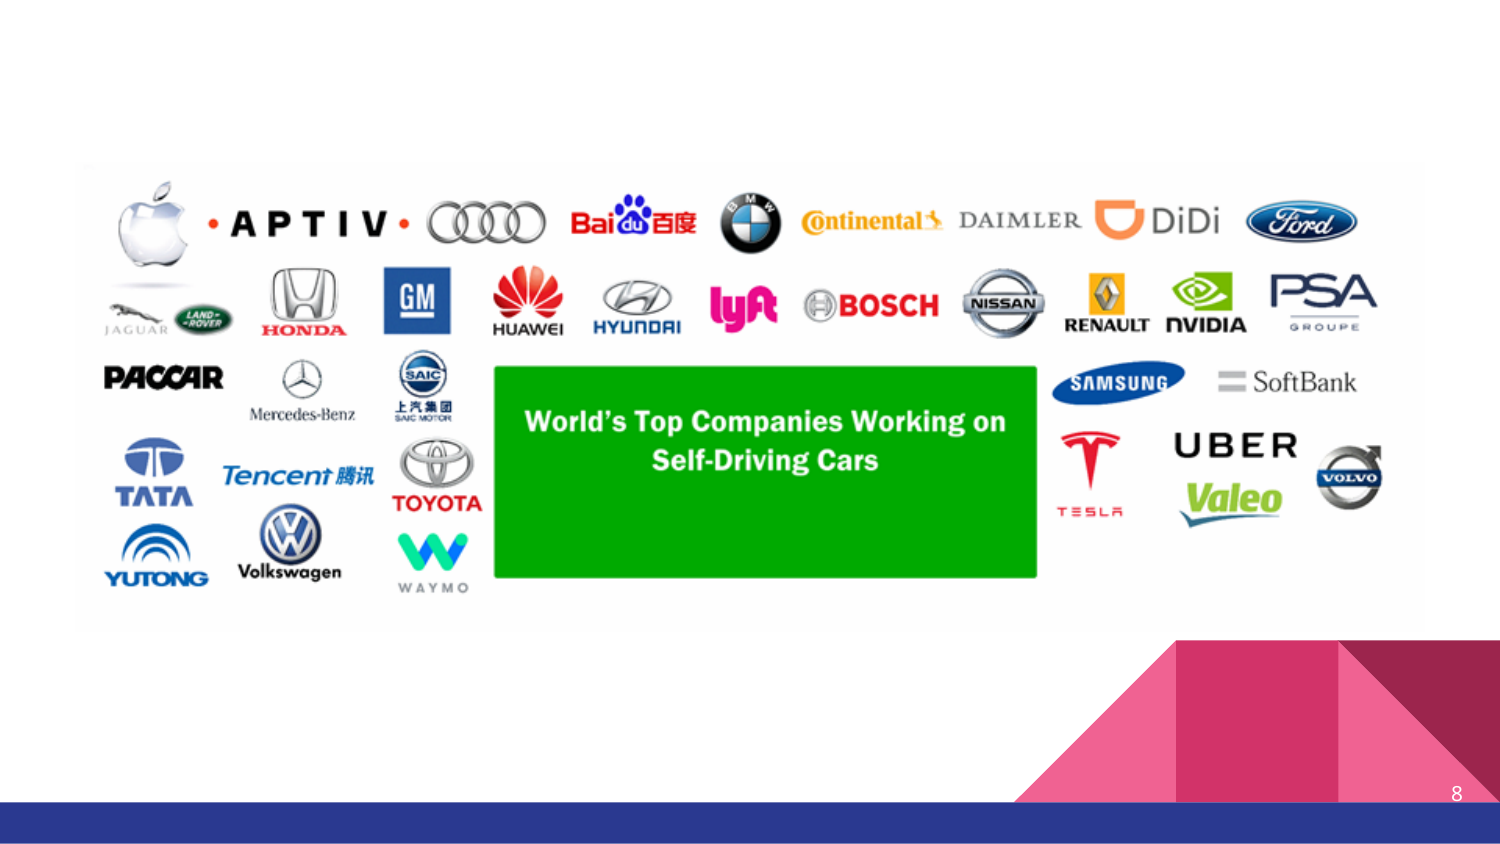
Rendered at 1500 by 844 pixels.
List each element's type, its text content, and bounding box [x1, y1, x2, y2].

slide_number ‹#› [1387, 762, 1478, 828]
list [51, 58, 1449, 607]
picture [74, 162, 1426, 632]
